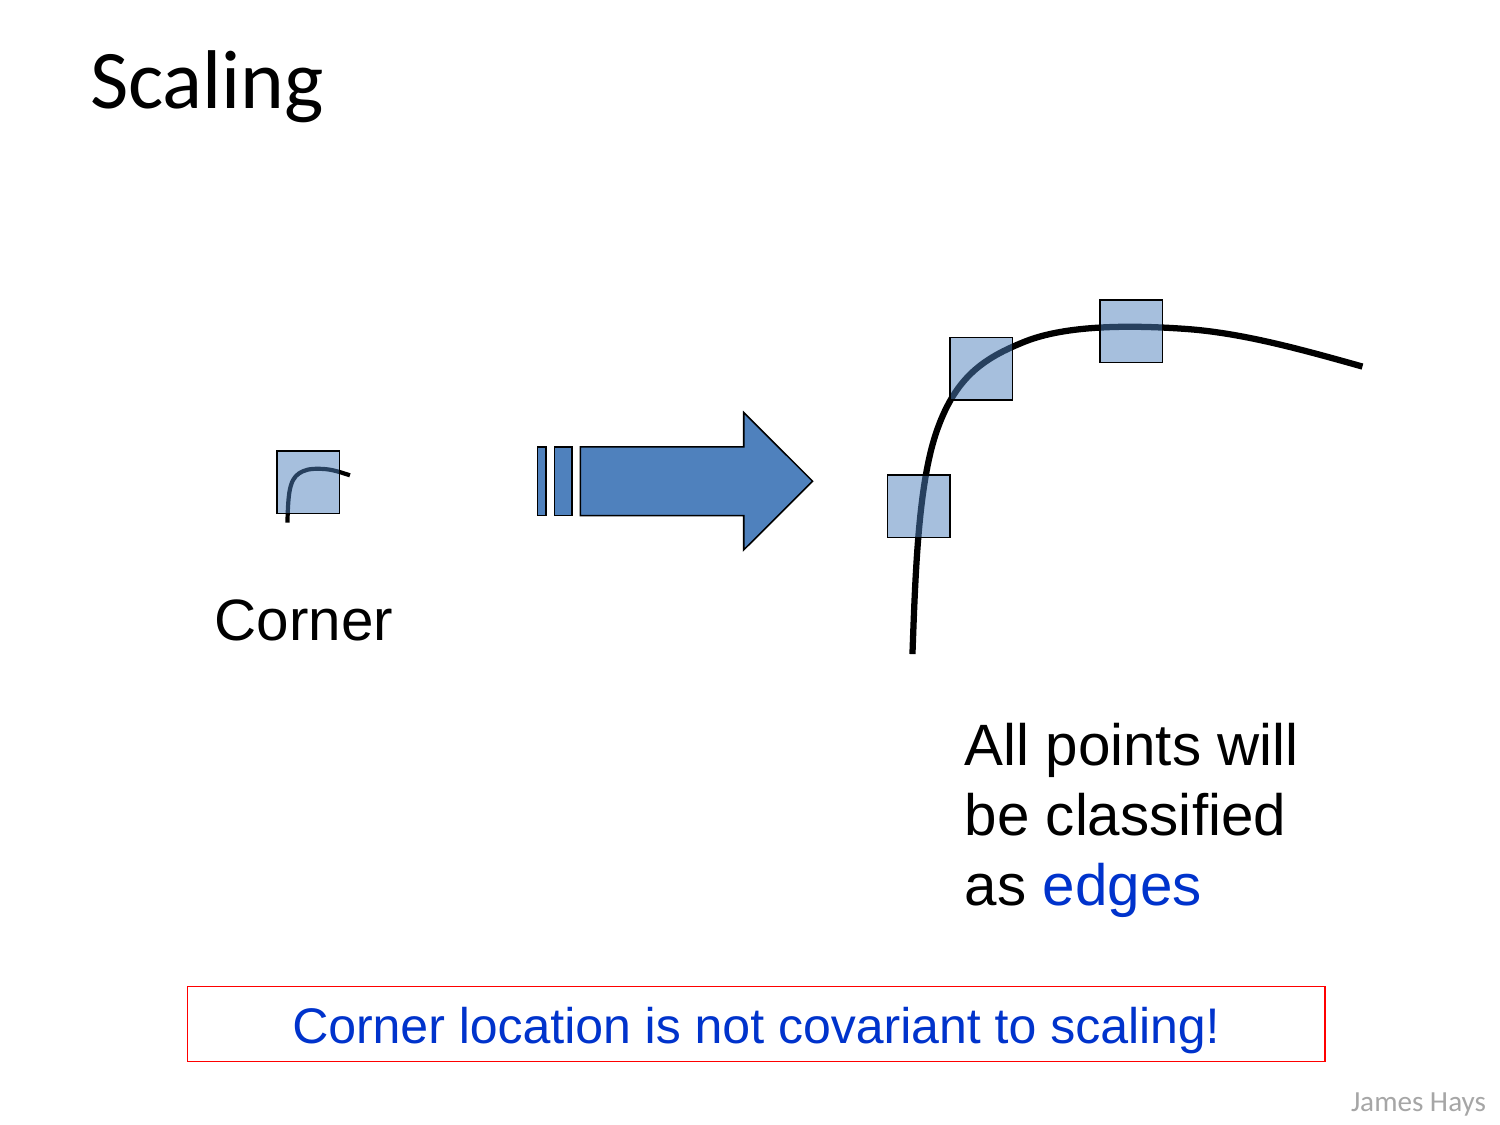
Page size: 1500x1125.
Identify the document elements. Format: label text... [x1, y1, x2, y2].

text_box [276, 450, 351, 523]
title Scaling [74, 0, 1426, 151]
text_box Corner [200, 575, 463, 660]
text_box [537, 299, 1363, 655]
text_box Corner location is not covariant to scaling! [187, 986, 1325, 1062]
text_box All points will be classified as edges [950, 699, 1375, 925]
text_box James Hays [1336, 1074, 1500, 1125]
